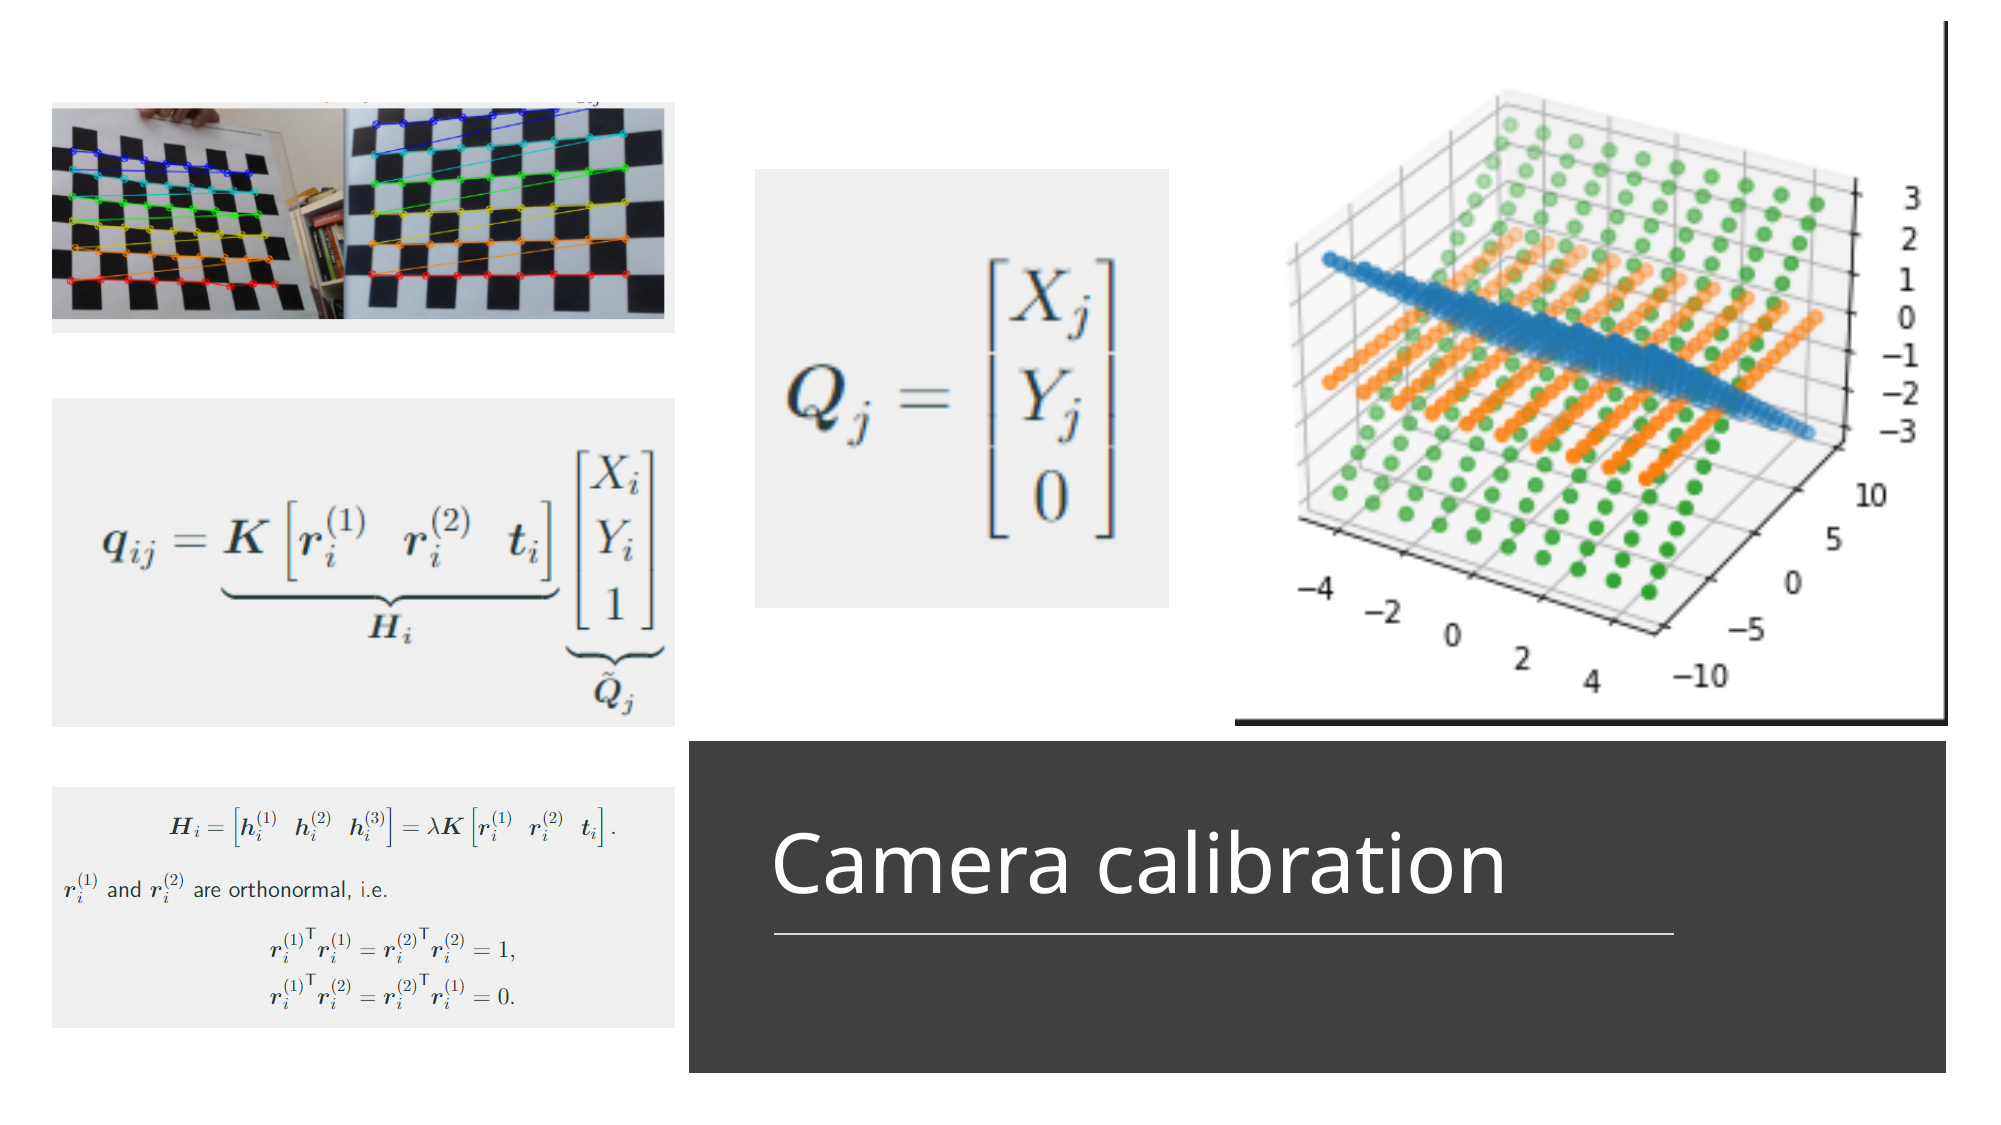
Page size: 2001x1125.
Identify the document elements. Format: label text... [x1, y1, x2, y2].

picture [1235, 21, 1948, 726]
picture [52, 102, 676, 333]
picture [52, 787, 675, 1028]
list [52, 398, 675, 727]
title Camera calibration [755, 777, 1876, 920]
picture [755, 169, 1169, 608]
text_box [698, 750, 1937, 1064]
